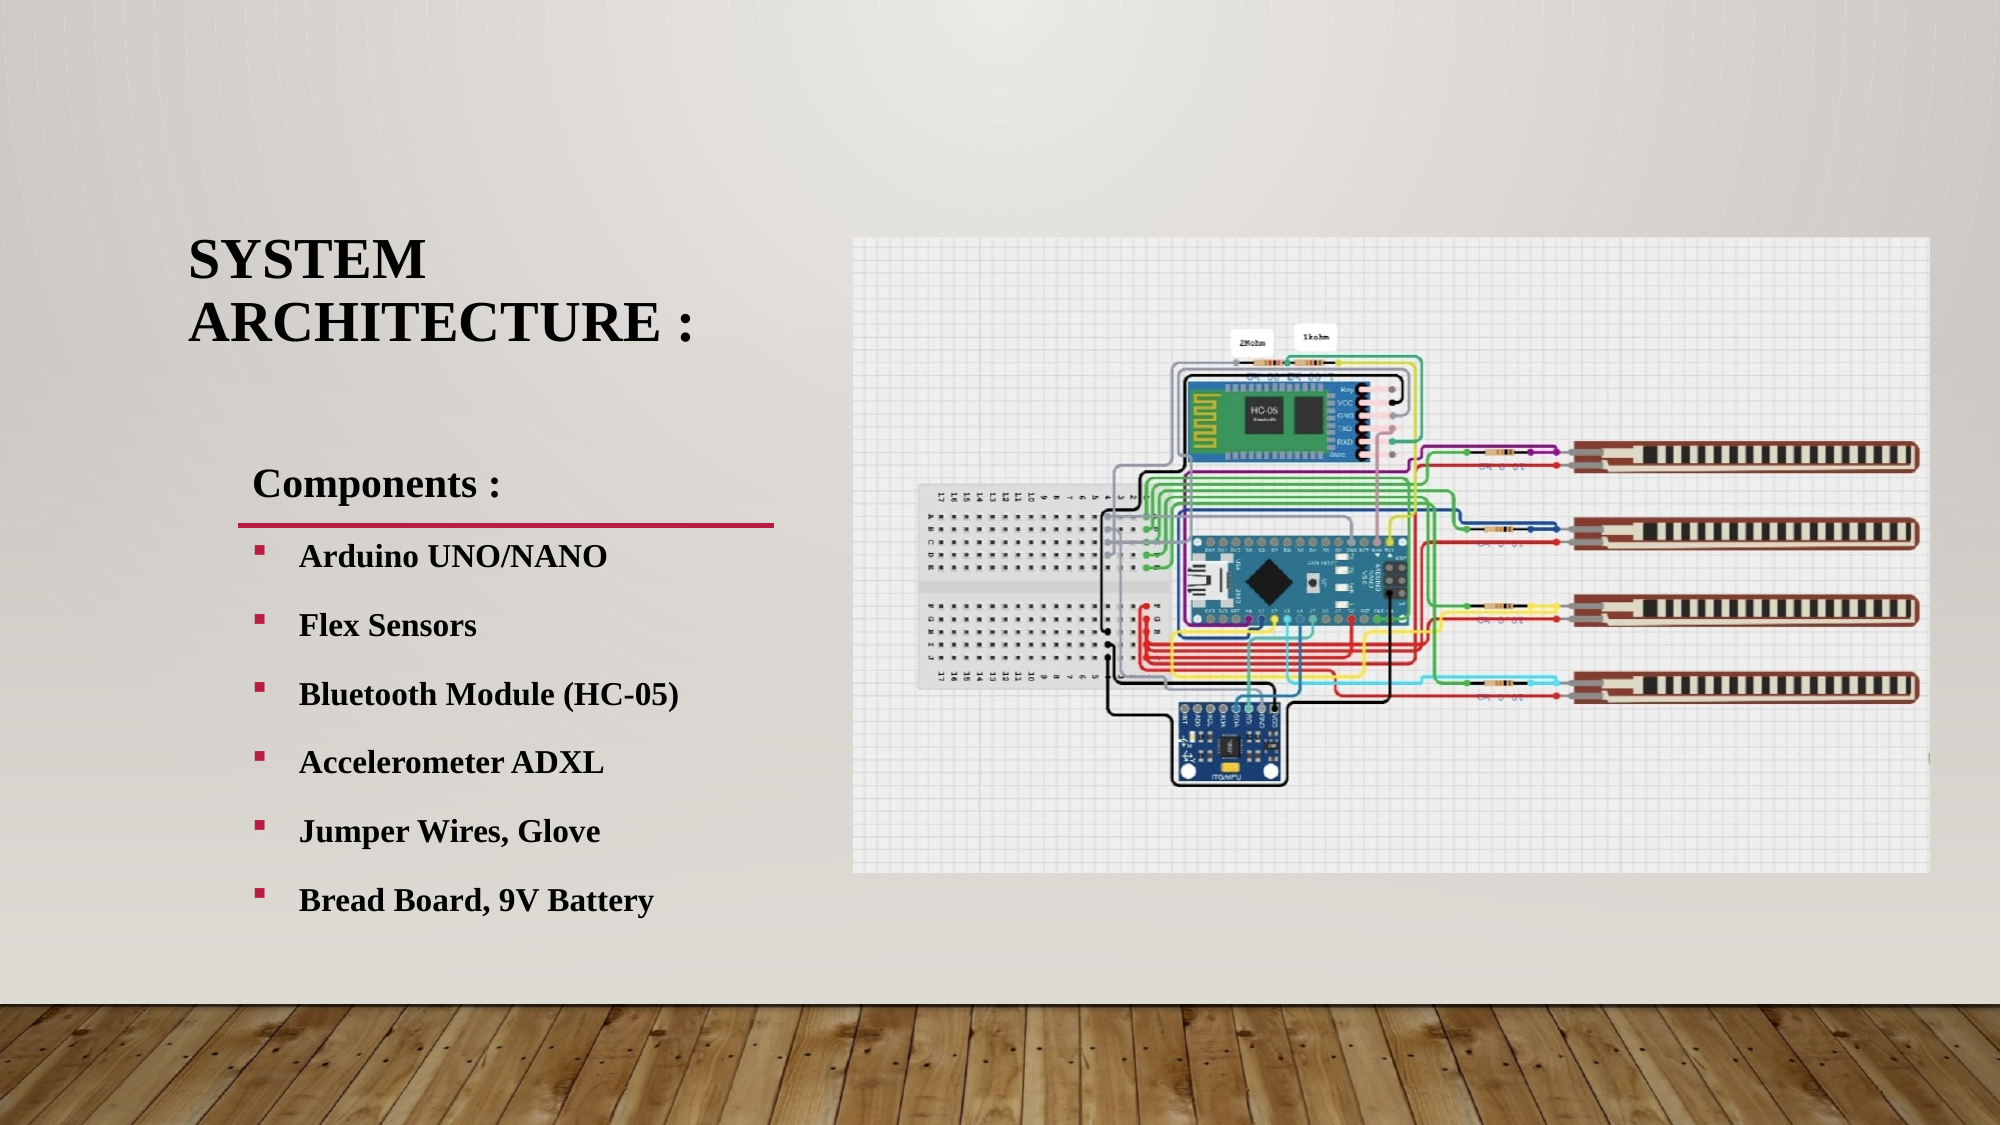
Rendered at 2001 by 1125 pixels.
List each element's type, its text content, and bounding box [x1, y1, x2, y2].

picture [1709, 238, 1929, 872]
title System Architecture : [173, 218, 764, 362]
picture [854, 238, 1073, 872]
list Components : Arduino UNO/NANO Flex Sensors Bluetooth Module (HC-05) Accelerometer ADXL Jumper Wires, Glove Bread Board, 9V Battery [236, 438, 775, 994]
picture [0, 1004, 2000, 1125]
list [1073, 15, 1709, 1094]
